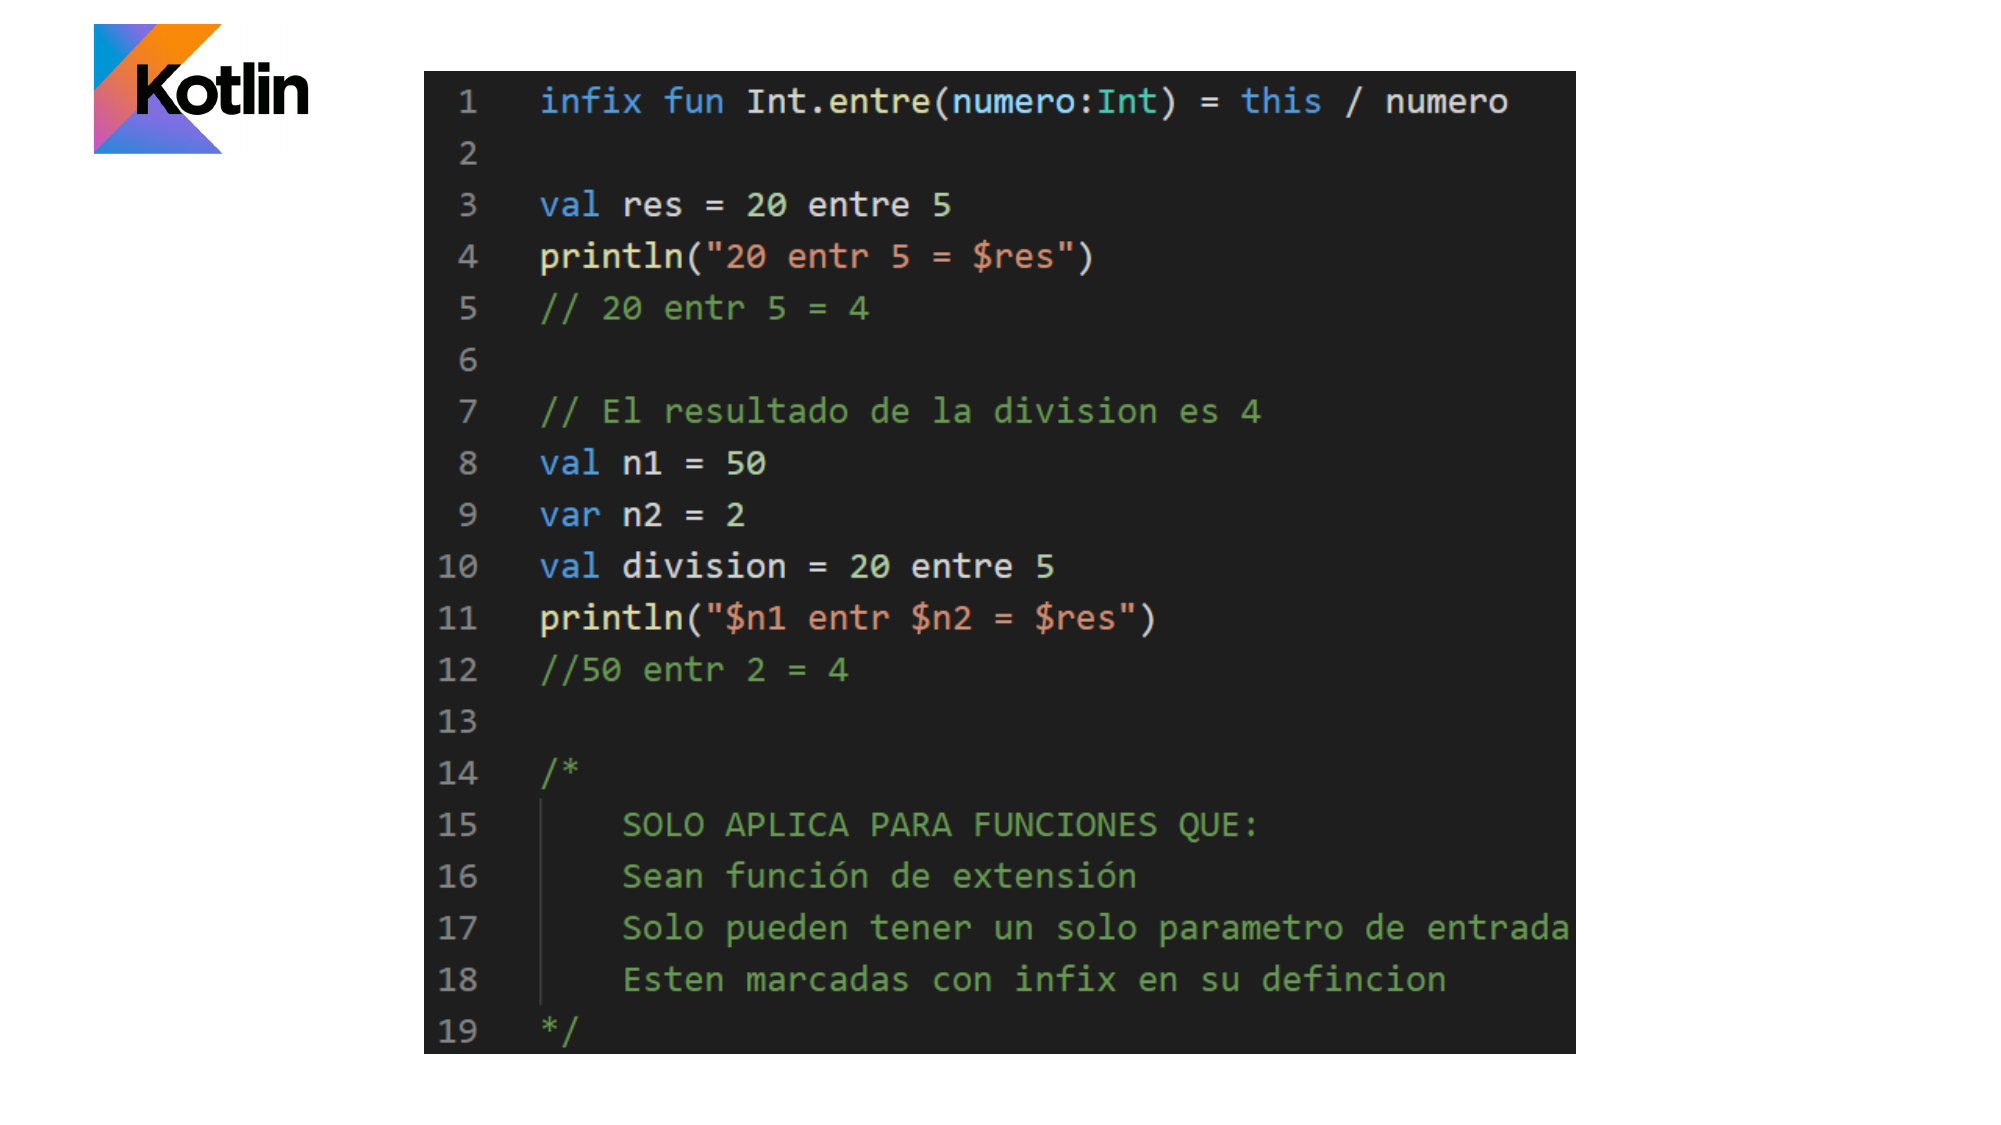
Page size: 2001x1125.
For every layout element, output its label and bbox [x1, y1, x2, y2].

picture [93, 24, 313, 154]
picture [424, 71, 1576, 1054]
